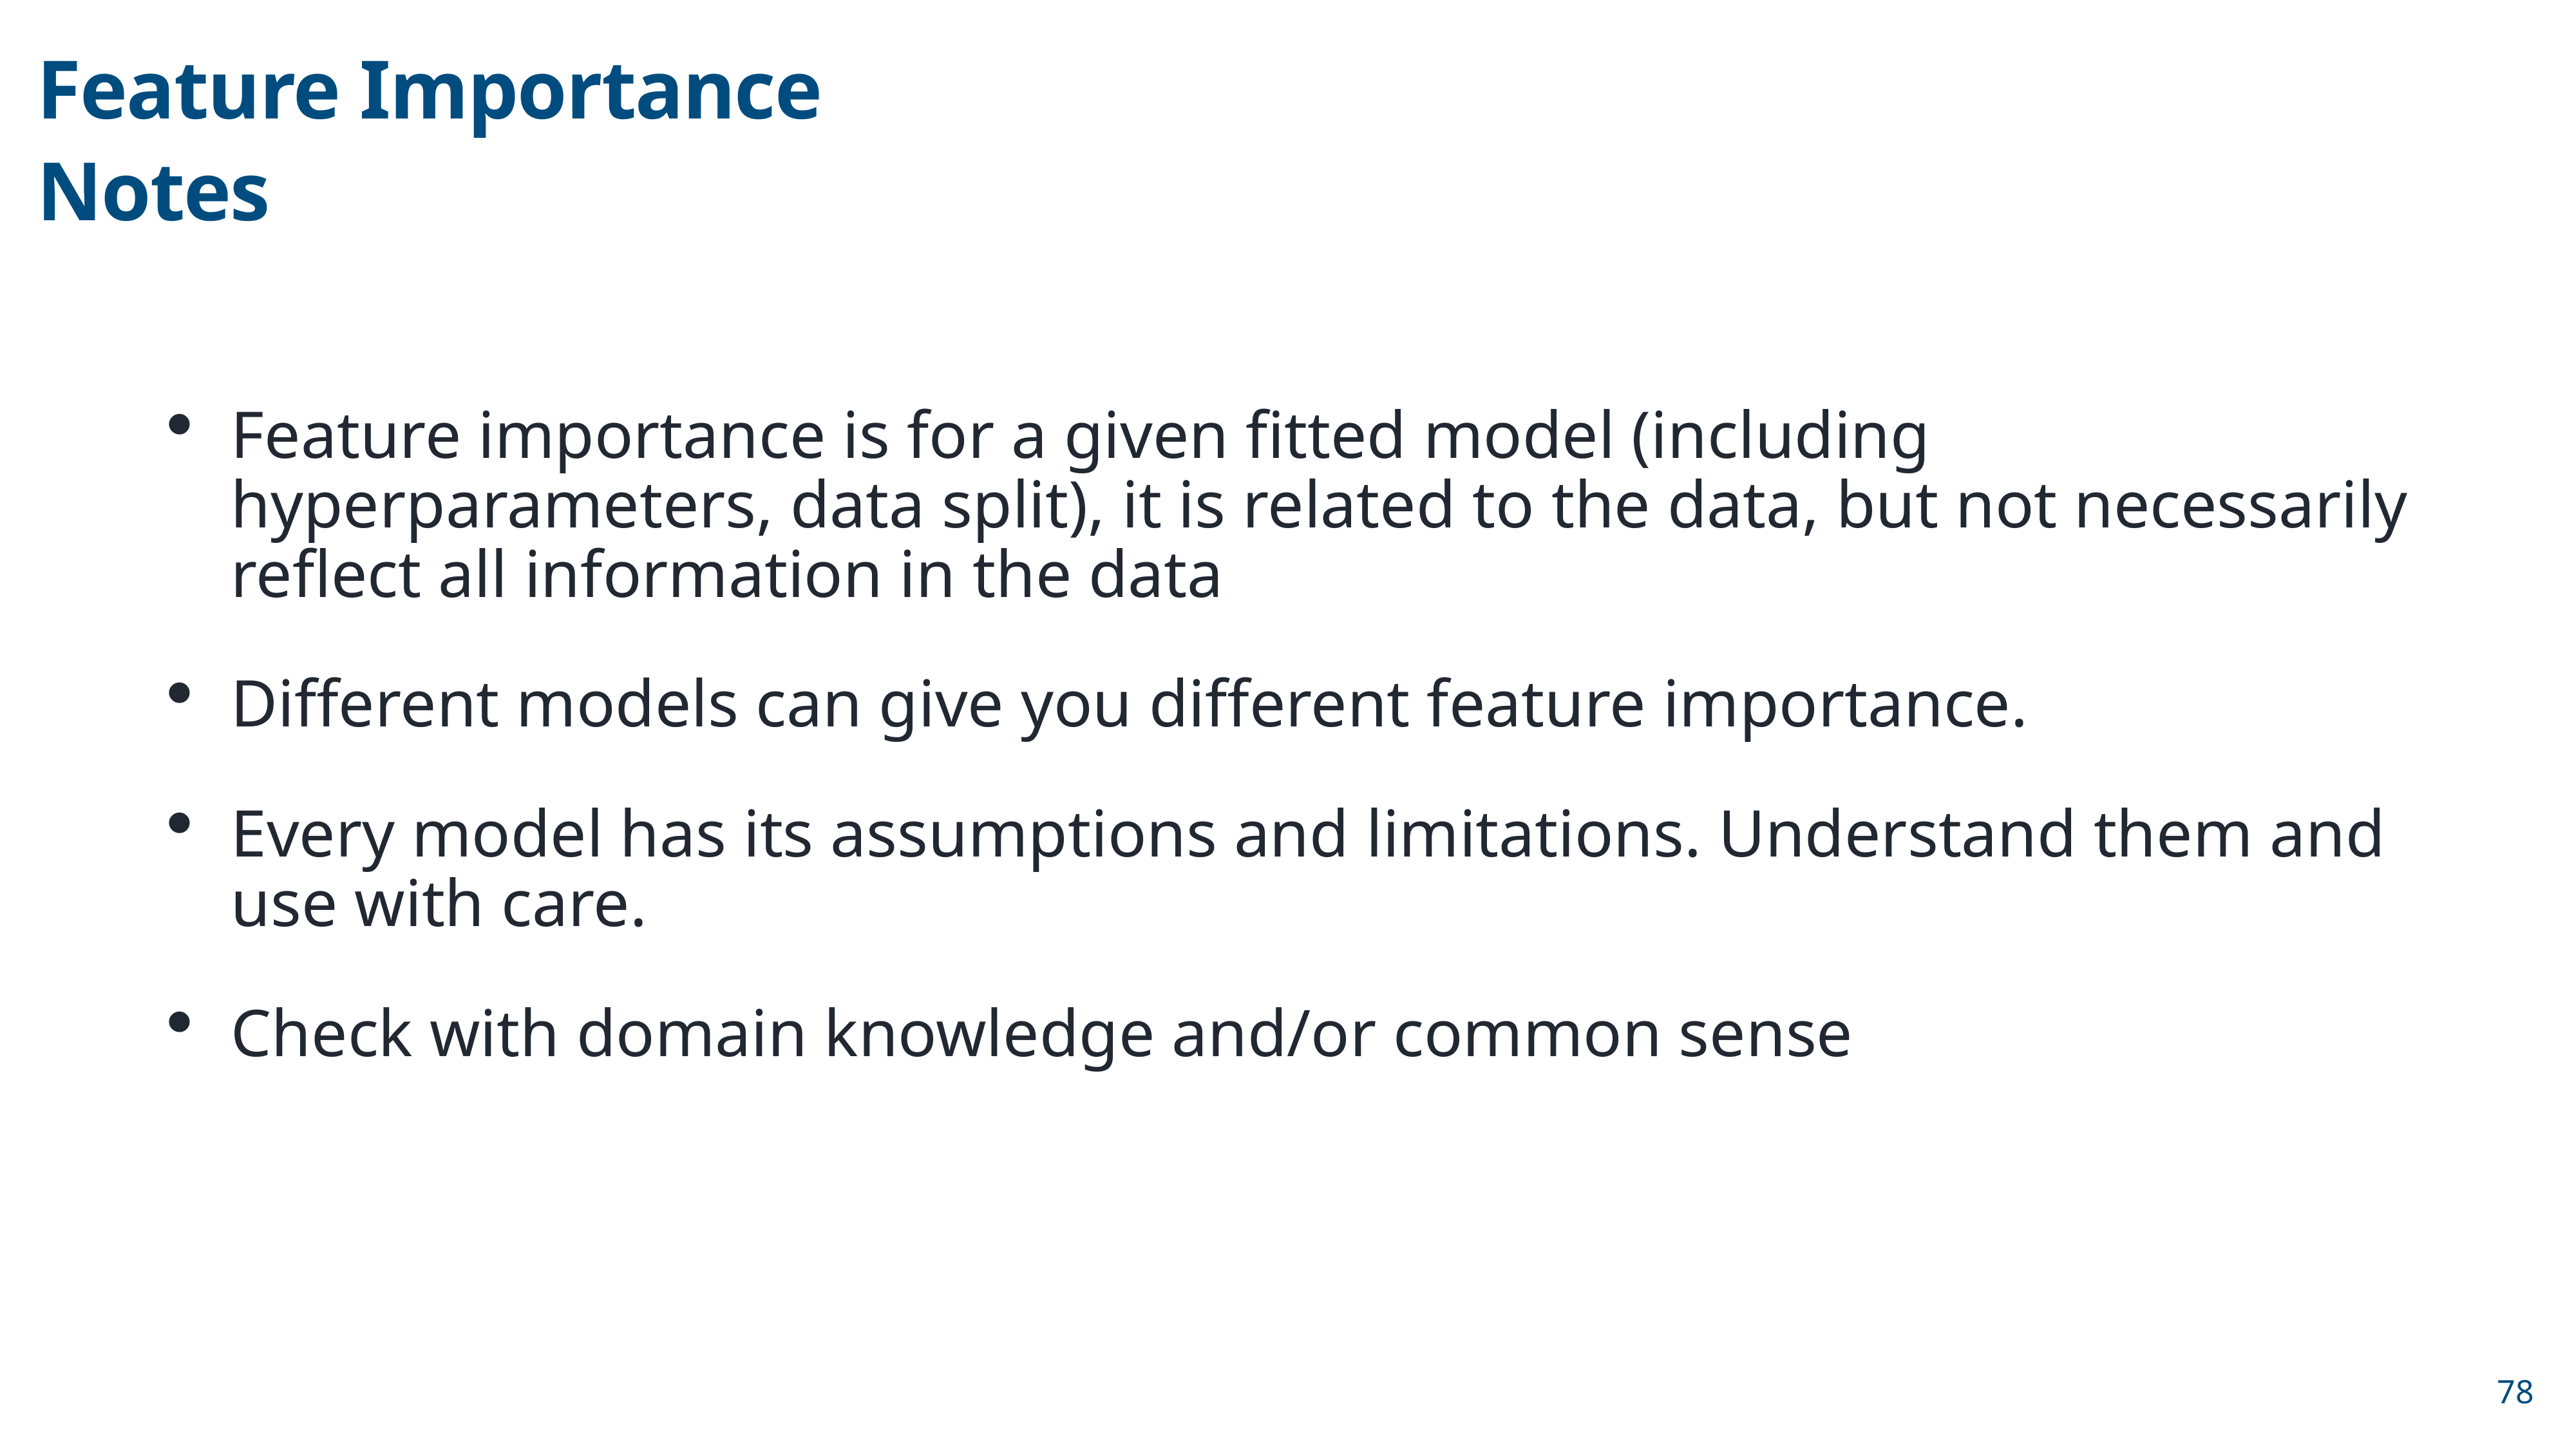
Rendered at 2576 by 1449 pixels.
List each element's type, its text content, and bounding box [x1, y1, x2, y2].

text_box Notes [32, 134, 1003, 257]
text_box 78 [2405, 1338, 2560, 1449]
list Feature importance is for a given fitted model (including hyperparameters, data split), it is related to the data, but not necessarily reflect all information in the data Different models can give you different feature importance. Every model has its assumptions and limitations. Understand them and use with care. Check with domain knowledge and/or common sense [160, 397, 2483, 1270]
text_box Feature Importance [32, 32, 1003, 134]
